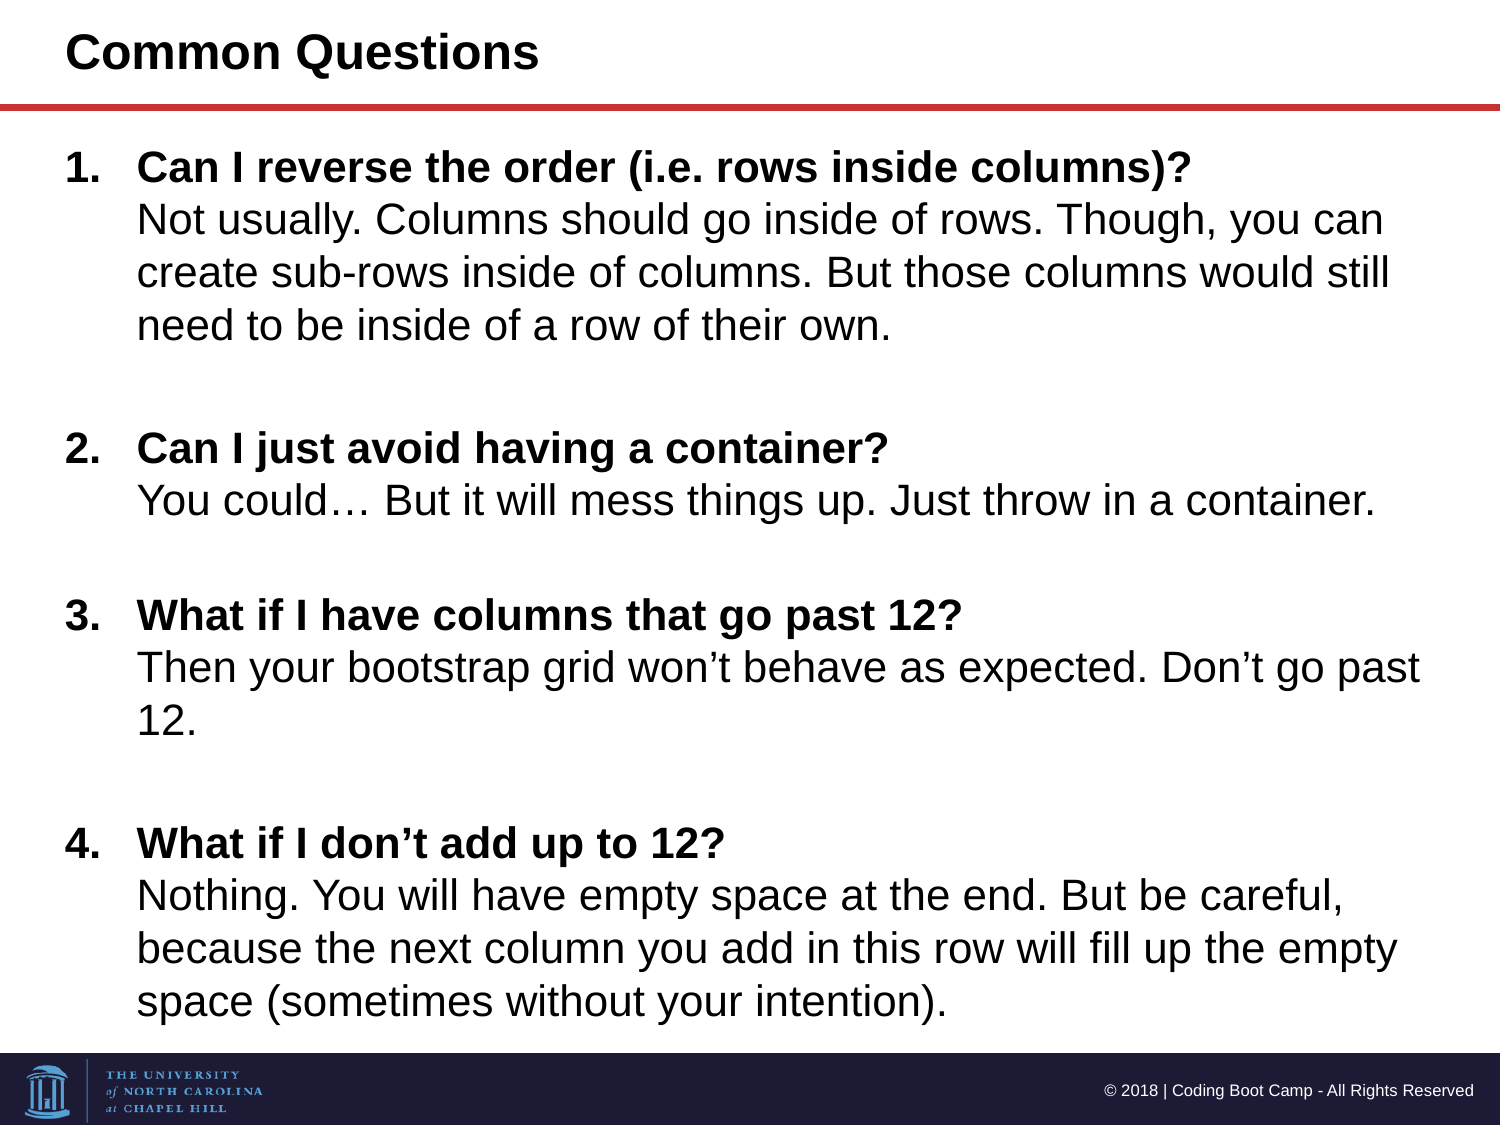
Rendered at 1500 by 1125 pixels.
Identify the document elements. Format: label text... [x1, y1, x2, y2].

text_box Can I reverse the order (i.e. rows inside columns)? Not usually. Columns should go inside of rows. Though, you can create sub-rows inside of columns. But those columns would still need to be inside of a row of their own. Can I just avoid having a container? You could… But it will mess things up. Just throw in a container. What if I have columns that go past 12? Then your bootstrap grid won’t behave as expected. Don’t go past 12. What if I don’t add up to 12? Nothing. You will have empty space at the end. But be careful, because the next column you add in this row will fill up the empty space (sometimes without your intention). [49, 131, 1475, 1038]
picture [24, 1058, 263, 1123]
title Common Questions [50, 0, 948, 108]
